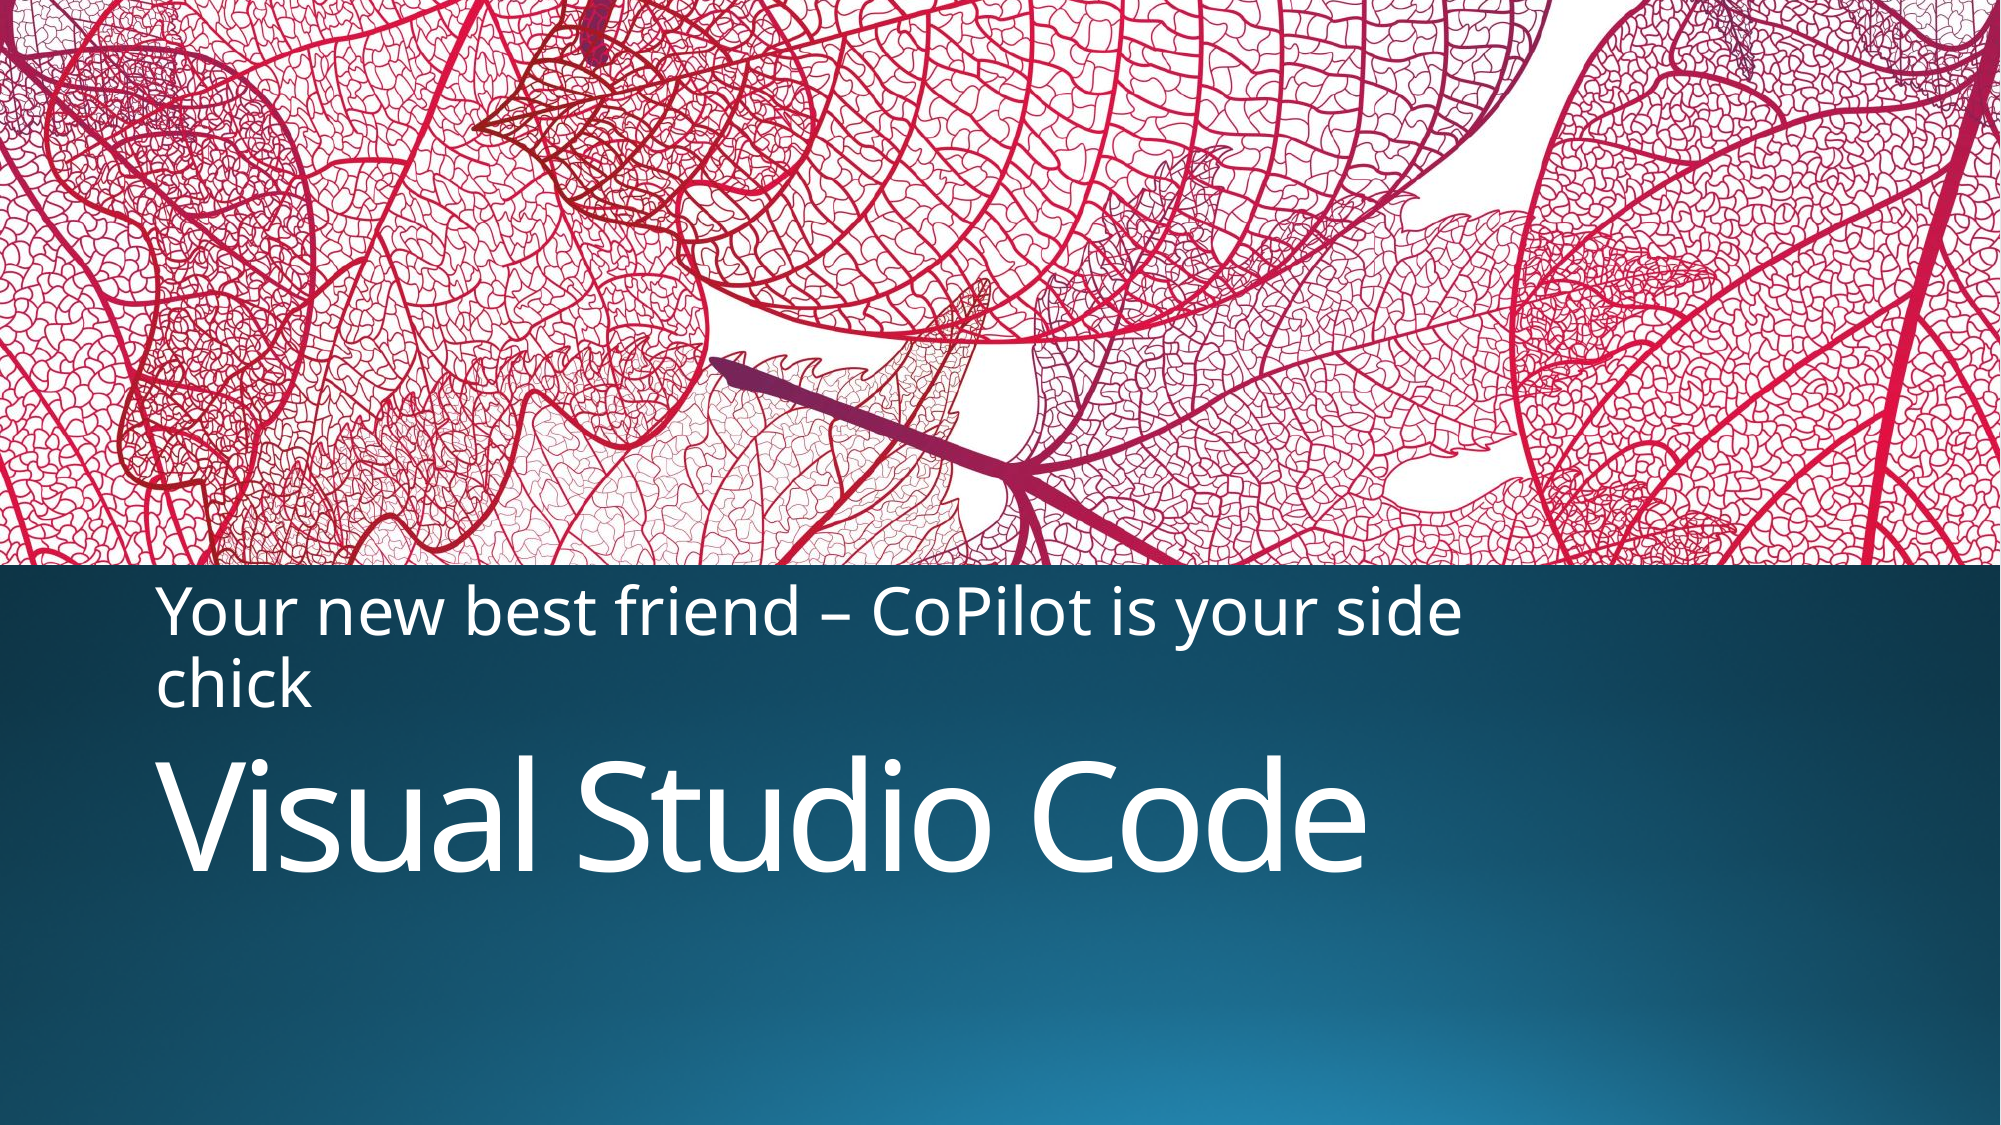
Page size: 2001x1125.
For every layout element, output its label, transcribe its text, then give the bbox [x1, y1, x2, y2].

picture [0, 0, 2001, 1125]
title Visual Studio Code [140, 732, 1641, 1002]
subtitle Your new best friend – CoPilot is your side chick [140, 605, 1641, 730]
